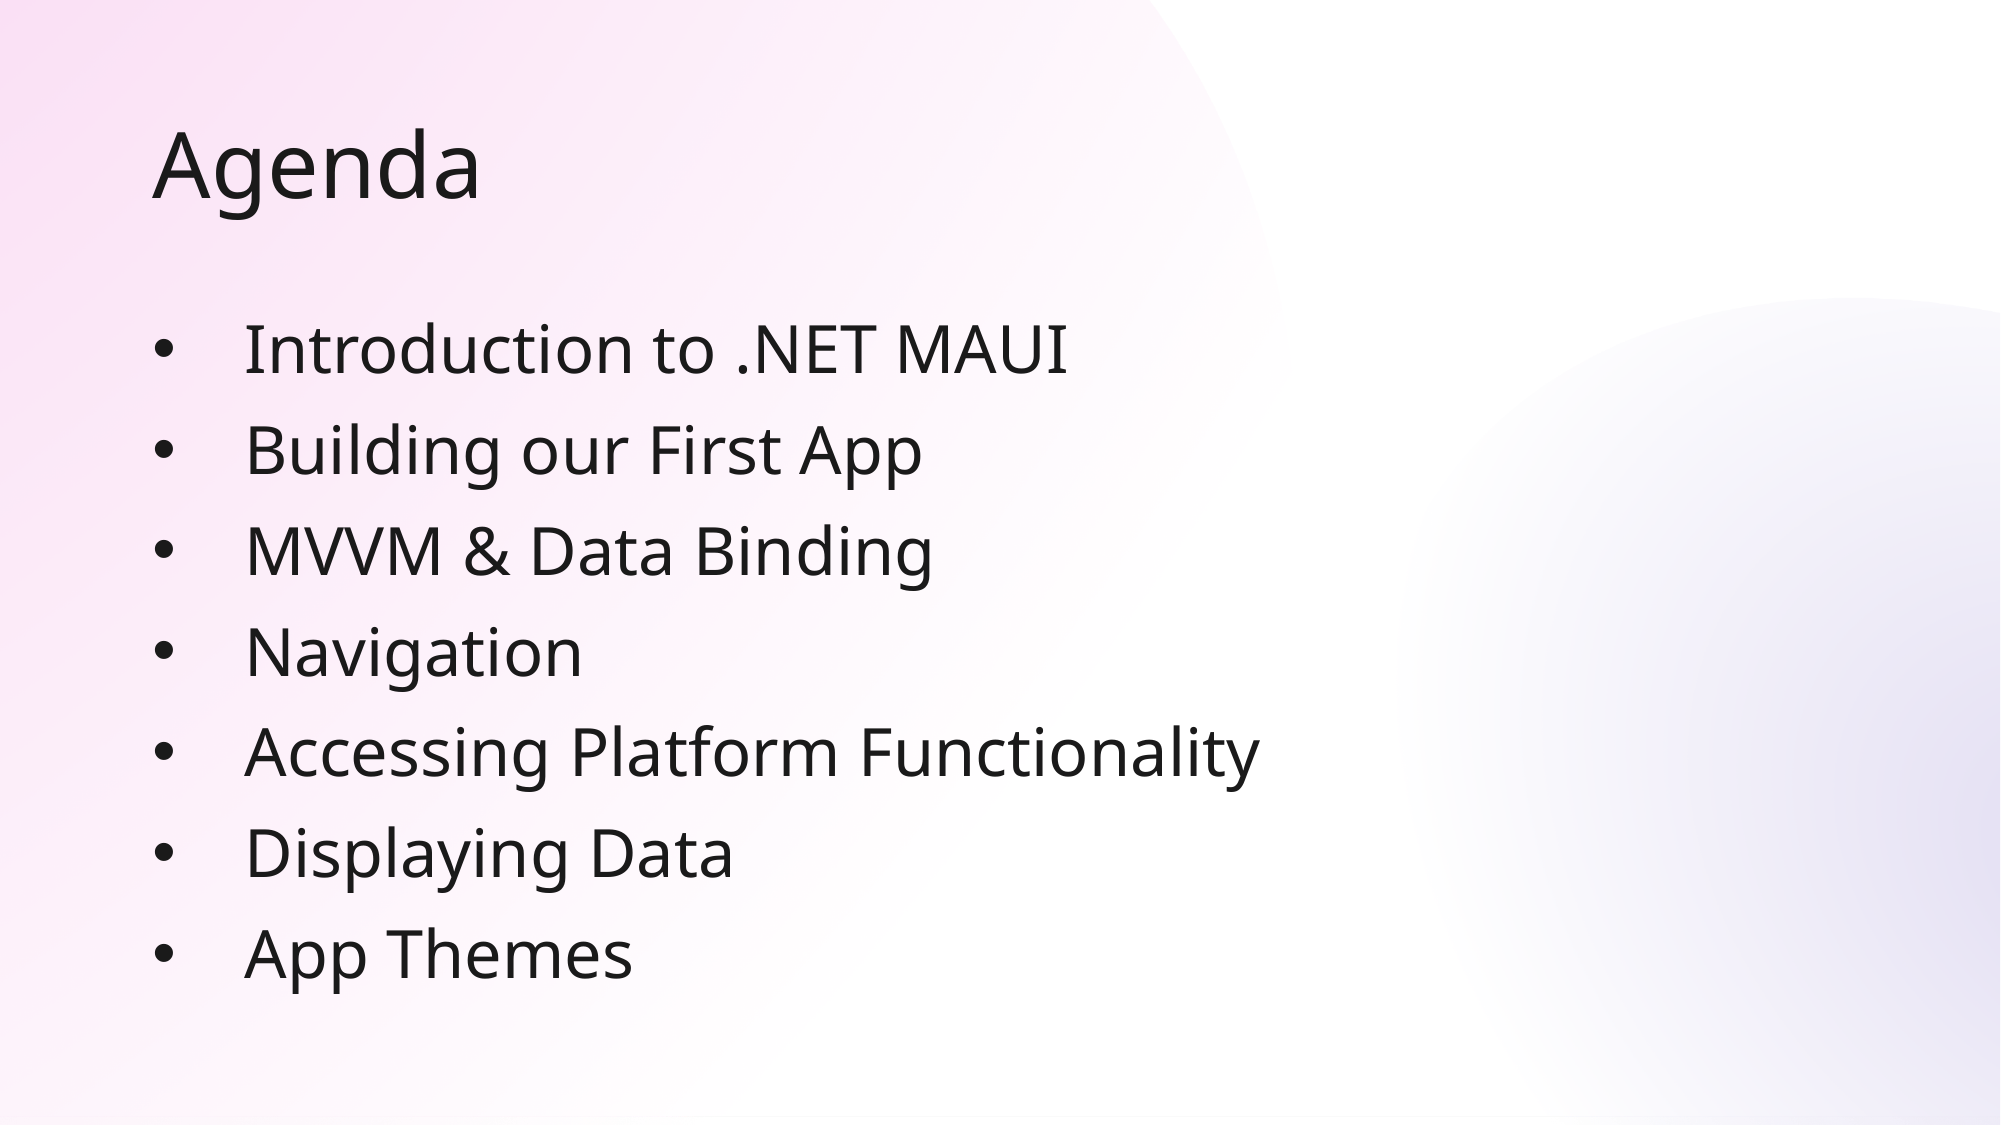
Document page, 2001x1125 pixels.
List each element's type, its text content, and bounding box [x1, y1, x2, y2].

list Introduction to .NET MAUI Building our First App MVVM & Data Binding Navigation Accessing Platform Functionality Displaying Data App Themes [137, 299, 1863, 1014]
title Agenda [137, 59, 1863, 278]
picture [0, 0, 2001, 1125]
